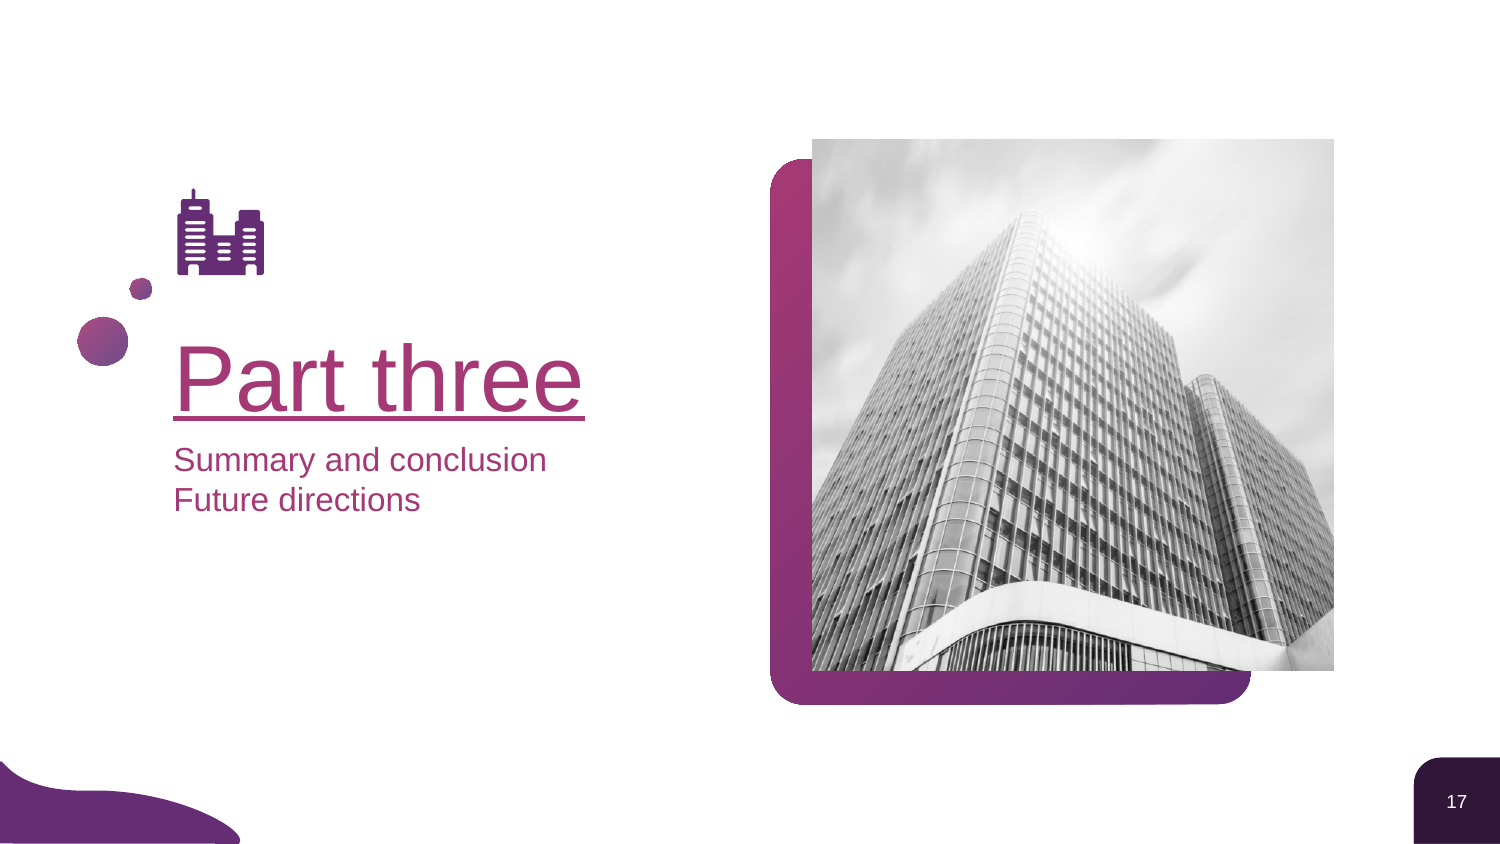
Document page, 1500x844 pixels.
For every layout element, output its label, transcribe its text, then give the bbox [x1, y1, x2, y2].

text_box [77, 316, 128, 366]
text_box [177, 188, 264, 276]
text_box [129, 277, 152, 300]
text_box Summary and conclusion Future directions [173, 438, 626, 519]
text_box [0, 761, 241, 844]
text_box Part three [161, 311, 712, 436]
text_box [770, 138, 1334, 705]
slide_number 17 [1434, 550, 1480, 844]
